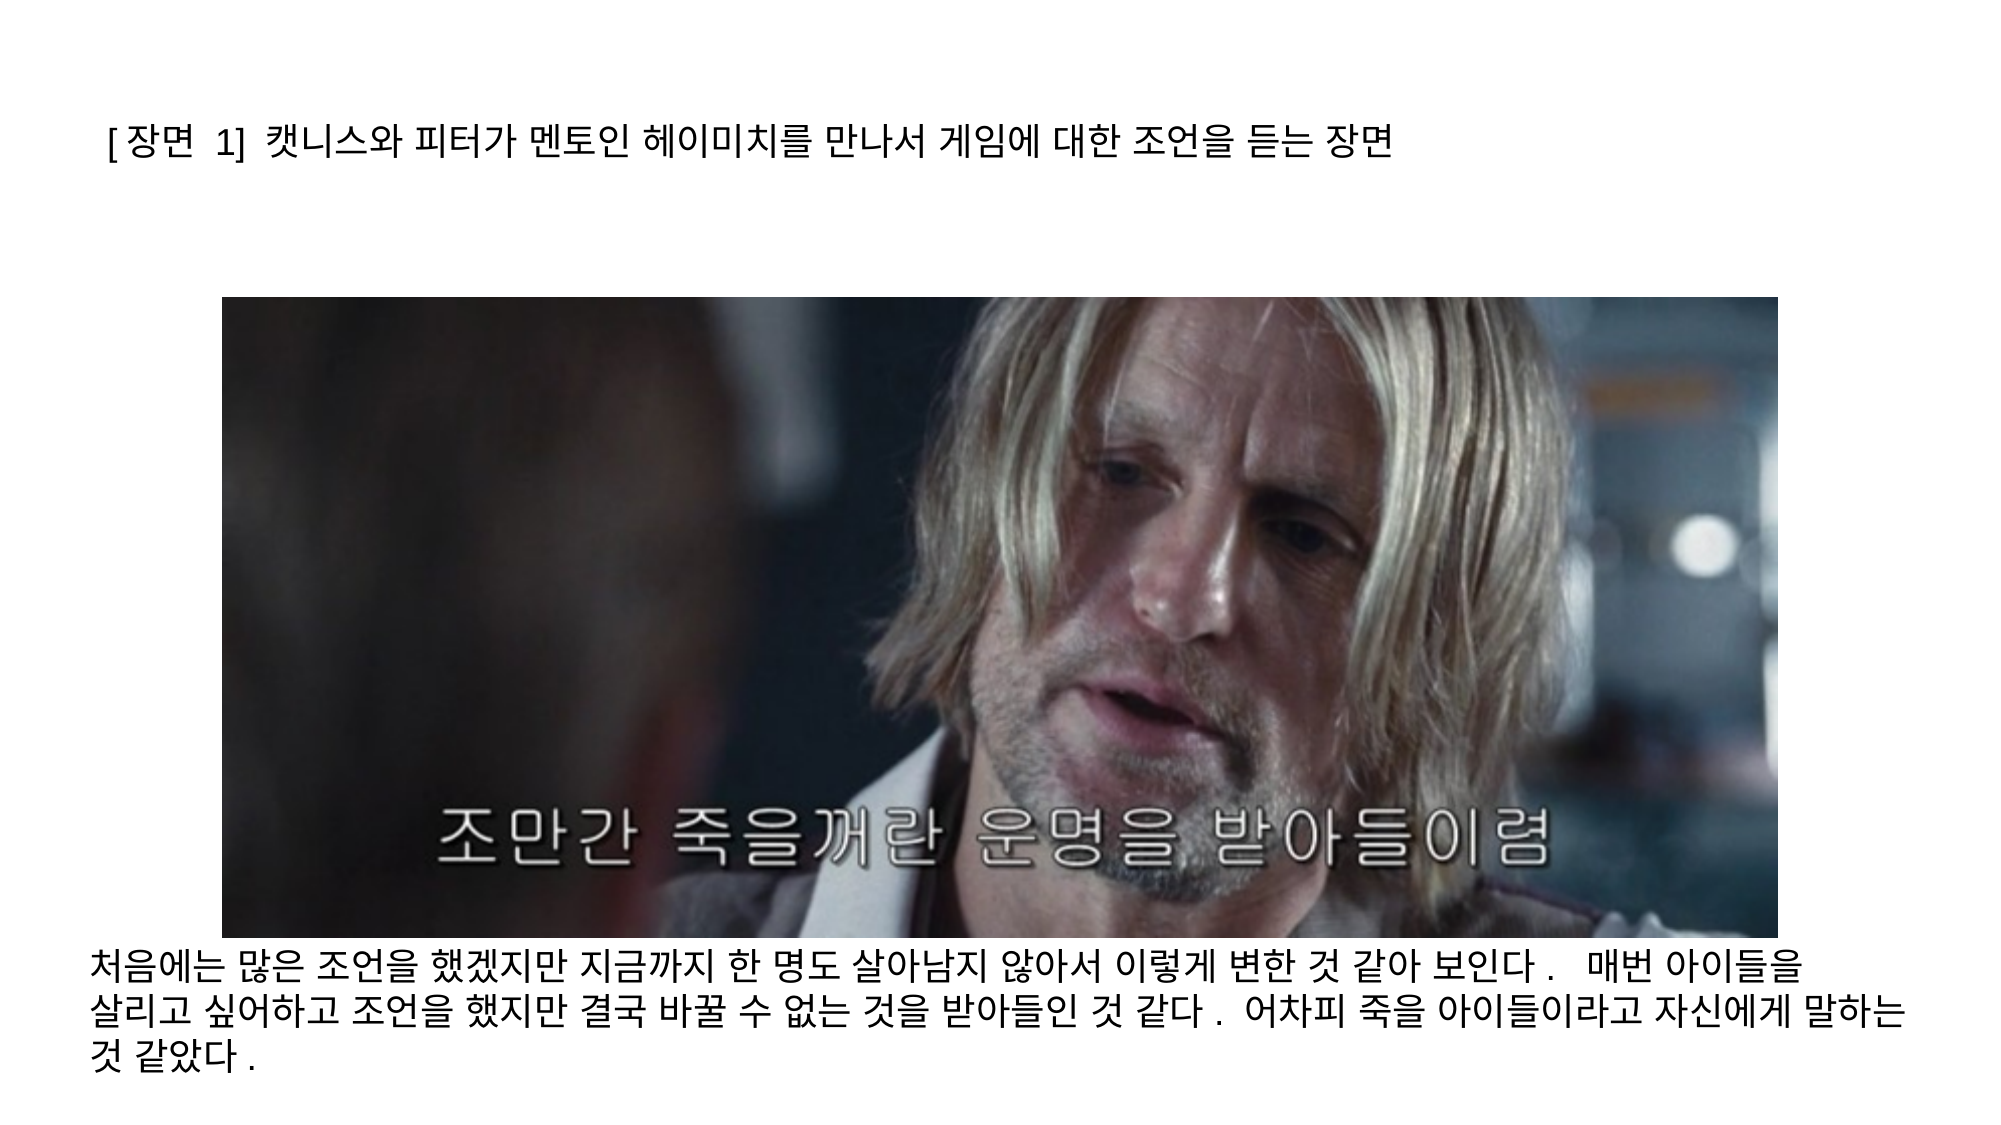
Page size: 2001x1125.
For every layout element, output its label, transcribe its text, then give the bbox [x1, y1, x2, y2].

text_box [장면 1] 캣니스와 피터가 멘토인 헤이미치를 만나서 게임에 대한 조언을 듣는 장면 [92, 88, 1593, 171]
text_box 처음에는 많은 조언을 했겠지만 지금까지 한 명도 살아남지 않아서 이렇게 변한 것 같아 보인다. 매번 아이들을 살리고 싶어하고 조언을 했지만 결국 바꿀 수 없는 것을 받아들인 것 같다. 어차피 죽을 아이들이라고 자신에게 말하는 것 같았다. 이 게임의 목적은 혁명을 억제하고 경각심을 주는 것이고, 이로 인해 게임을 기획하는 사람들의 마음대로 조정이 가능하다는 것을 많은 경험을 통해 헤이미치는 알고 있다. 그렇기 때문에 단순 생존에 대한 조언은 의미가 없다는 것을 알고 있어 이러한 말을 한 것 같다. 판엠의 체제가 뒤집어지지 않는 이상 살아남은 조공인들은 확률의 신이 자신의 멘티를 살려주기만을 기도해야 하는 굴레를 벗어날 수 없을 것이다. [74, 935, 1926, 1125]
picture [222, 297, 1778, 939]
